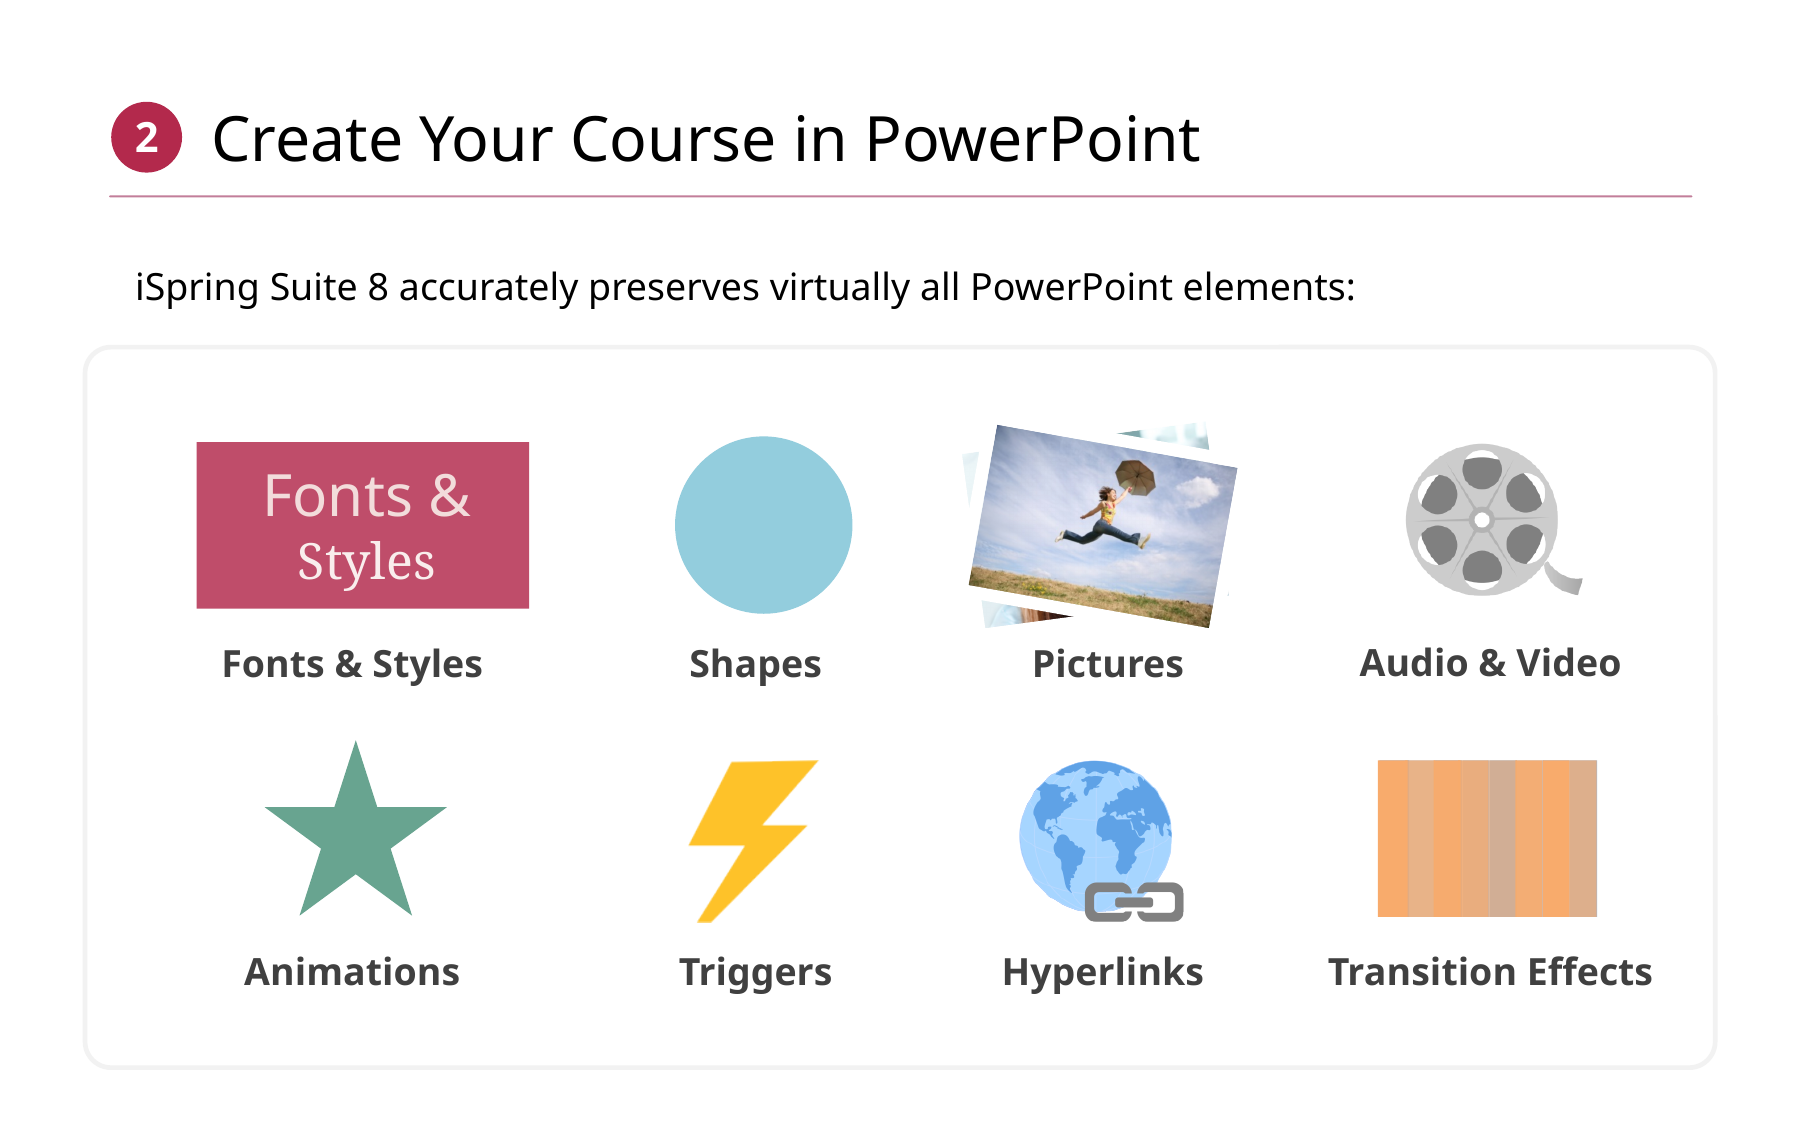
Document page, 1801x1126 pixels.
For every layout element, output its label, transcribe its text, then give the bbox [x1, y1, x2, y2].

text_box Styles [197, 535, 536, 597]
list 2 [110, 103, 184, 175]
picture [688, 760, 820, 923]
picture [963, 422, 1237, 628]
text_box [82, 344, 1718, 1070]
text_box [1377, 760, 1597, 918]
text_box Animations [222, 940, 482, 1001]
text_box Hyperlinks [973, 940, 1233, 1001]
text_box Fonts & Styles [183, 632, 522, 693]
text_box Shapes [626, 632, 886, 693]
text_box Transition Effects [1289, 940, 1692, 1001]
text_box Pictures [978, 632, 1238, 693]
text_box [672, 434, 855, 616]
text_box Triggers [626, 940, 886, 1001]
text_box Fonts & [197, 450, 536, 535]
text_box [1379, 429, 1583, 610]
title Create Your Course in PowerPoint [196, 78, 1412, 196]
text_box Audio & Video [1321, 631, 1660, 692]
text_box iSpring Suite 8 accurately preserves virtually all PowerPoint elements: [120, 255, 1621, 316]
picture [1019, 760, 1184, 922]
text_box [262, 738, 449, 918]
